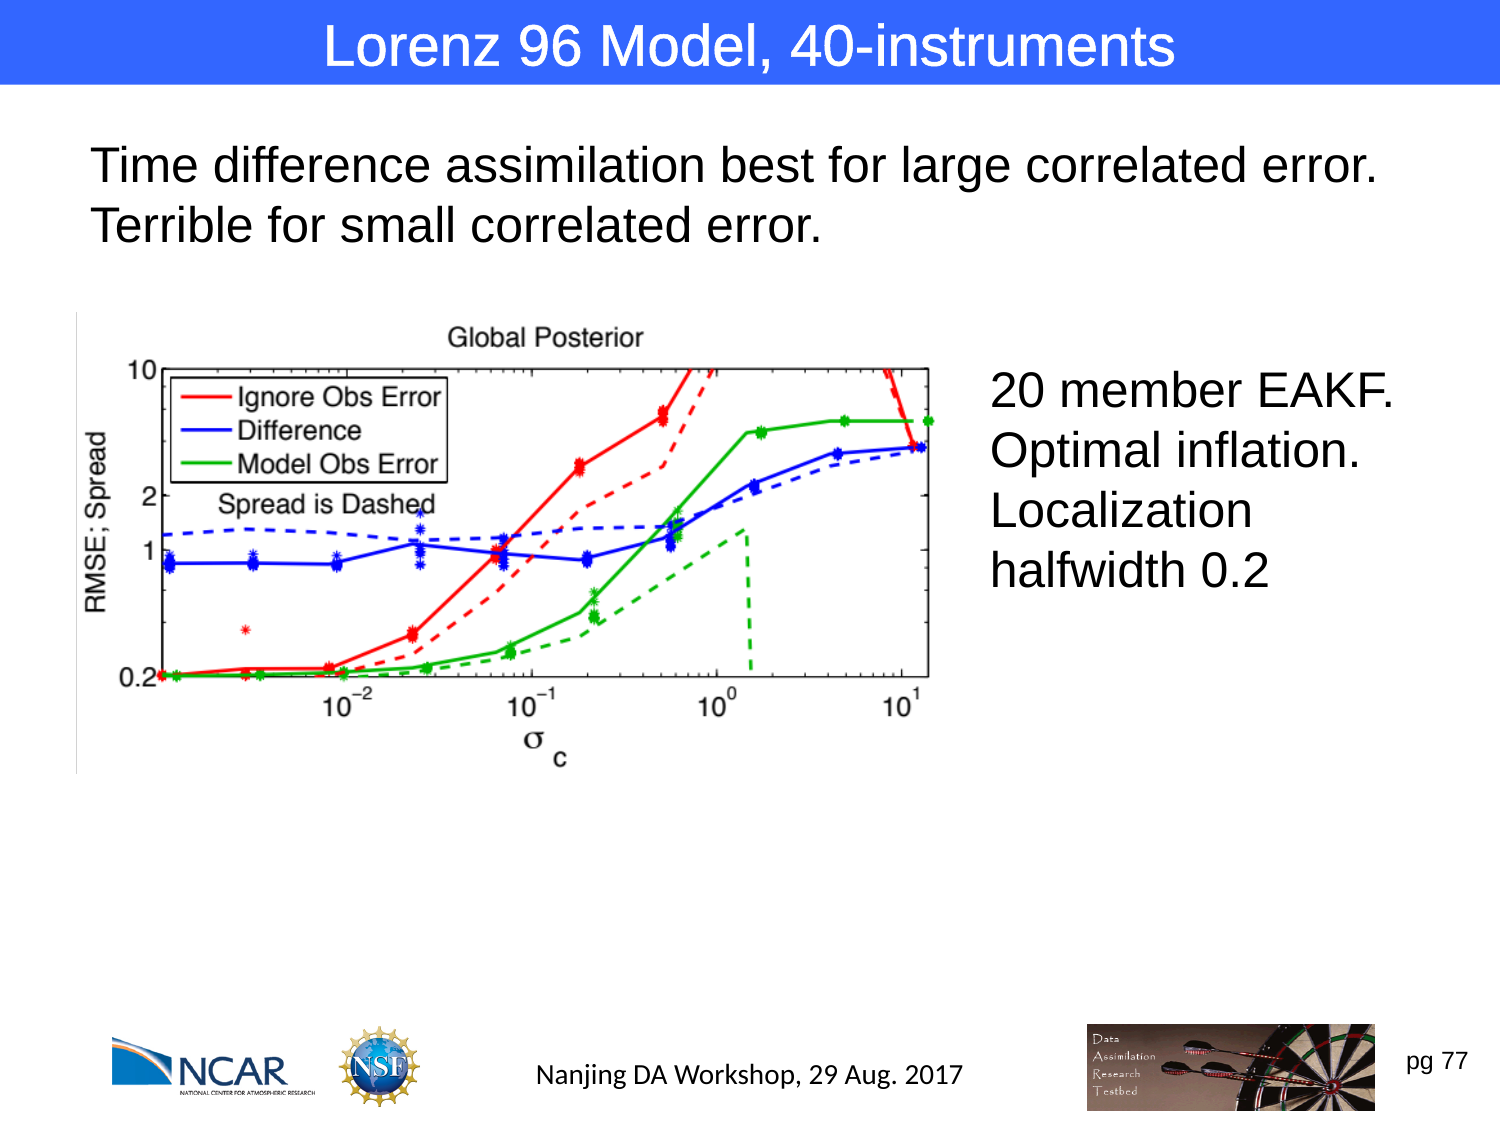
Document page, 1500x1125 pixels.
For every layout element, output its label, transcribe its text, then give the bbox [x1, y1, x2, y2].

picture [74, 312, 938, 775]
picture [1087, 1024, 1375, 1111]
text_box Lorenz 96 Model, 40-instruments [0, 0, 1500, 85]
picture [337, 1024, 421, 1108]
text_box Time difference assimilation best for large correlated error. Terrible for small correlated error. [74, 124, 1413, 260]
text_box 20 member EAKF. Optimal inflation. Localization halfwidth 0.2 [974, 349, 1413, 665]
footer Nanjing DA Workshop, 29 Aug. 2017 [512, 1042, 988, 1103]
picture [112, 1037, 315, 1095]
